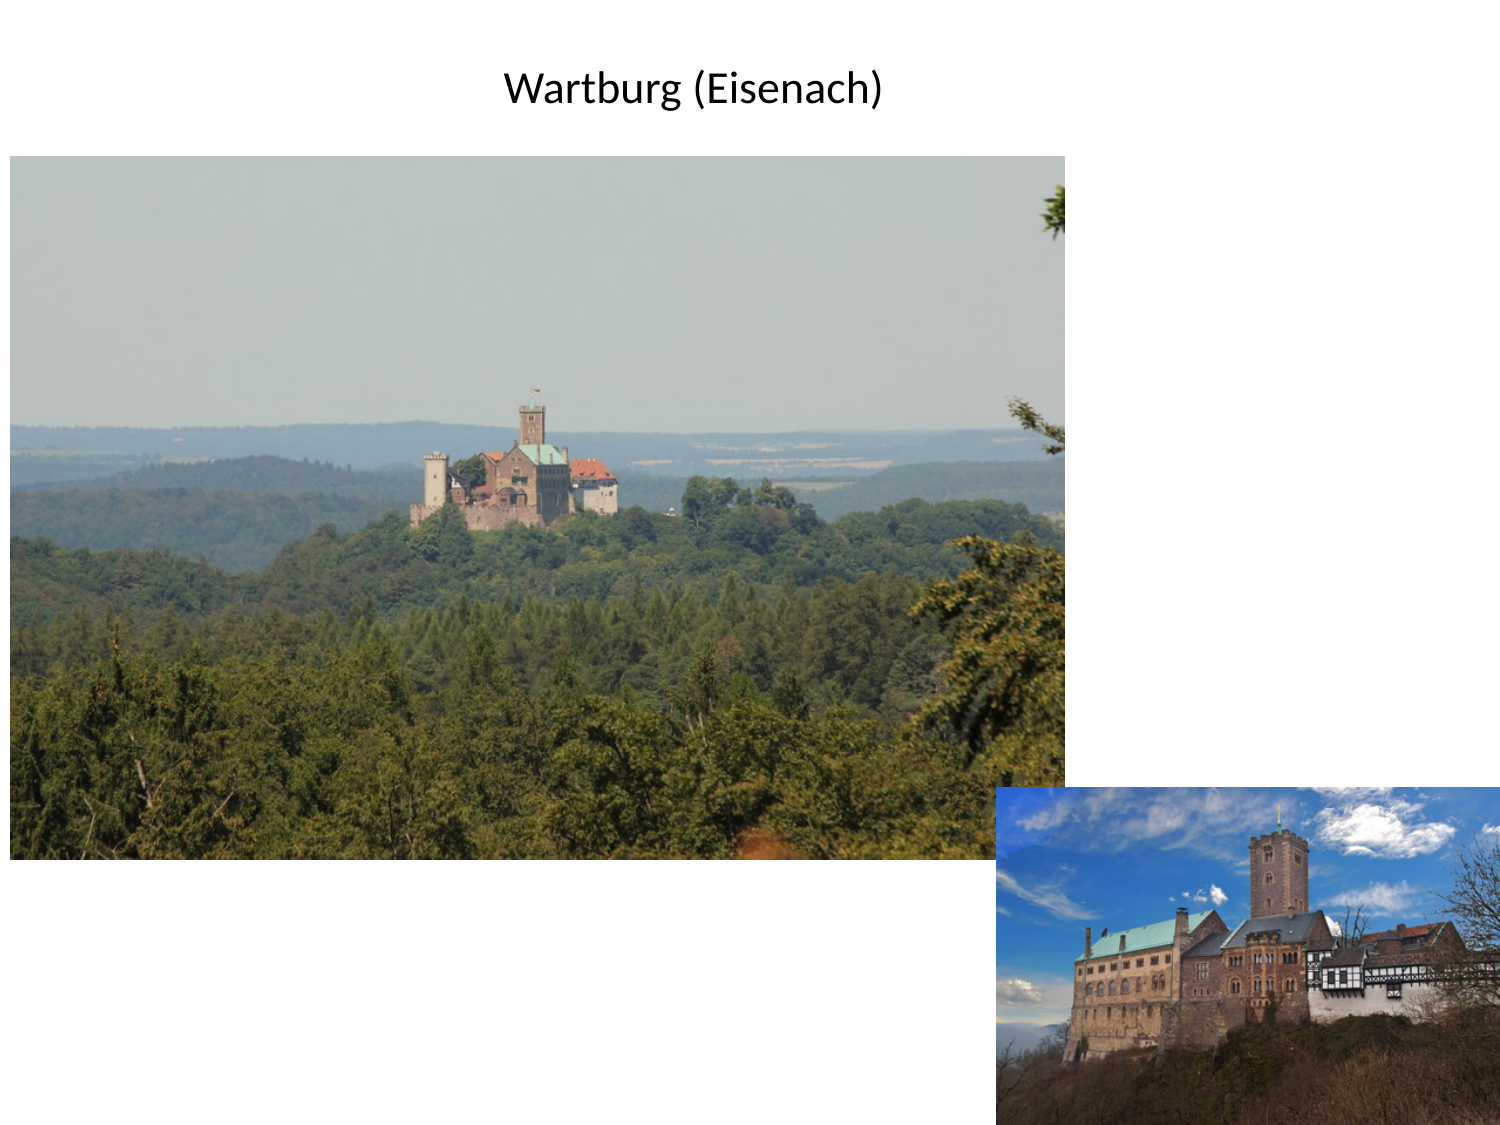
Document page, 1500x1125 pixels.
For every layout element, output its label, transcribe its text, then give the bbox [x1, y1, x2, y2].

picture [9, 156, 1500, 1125]
title Wartburg (Eisenach) [112, 49, 1277, 121]
